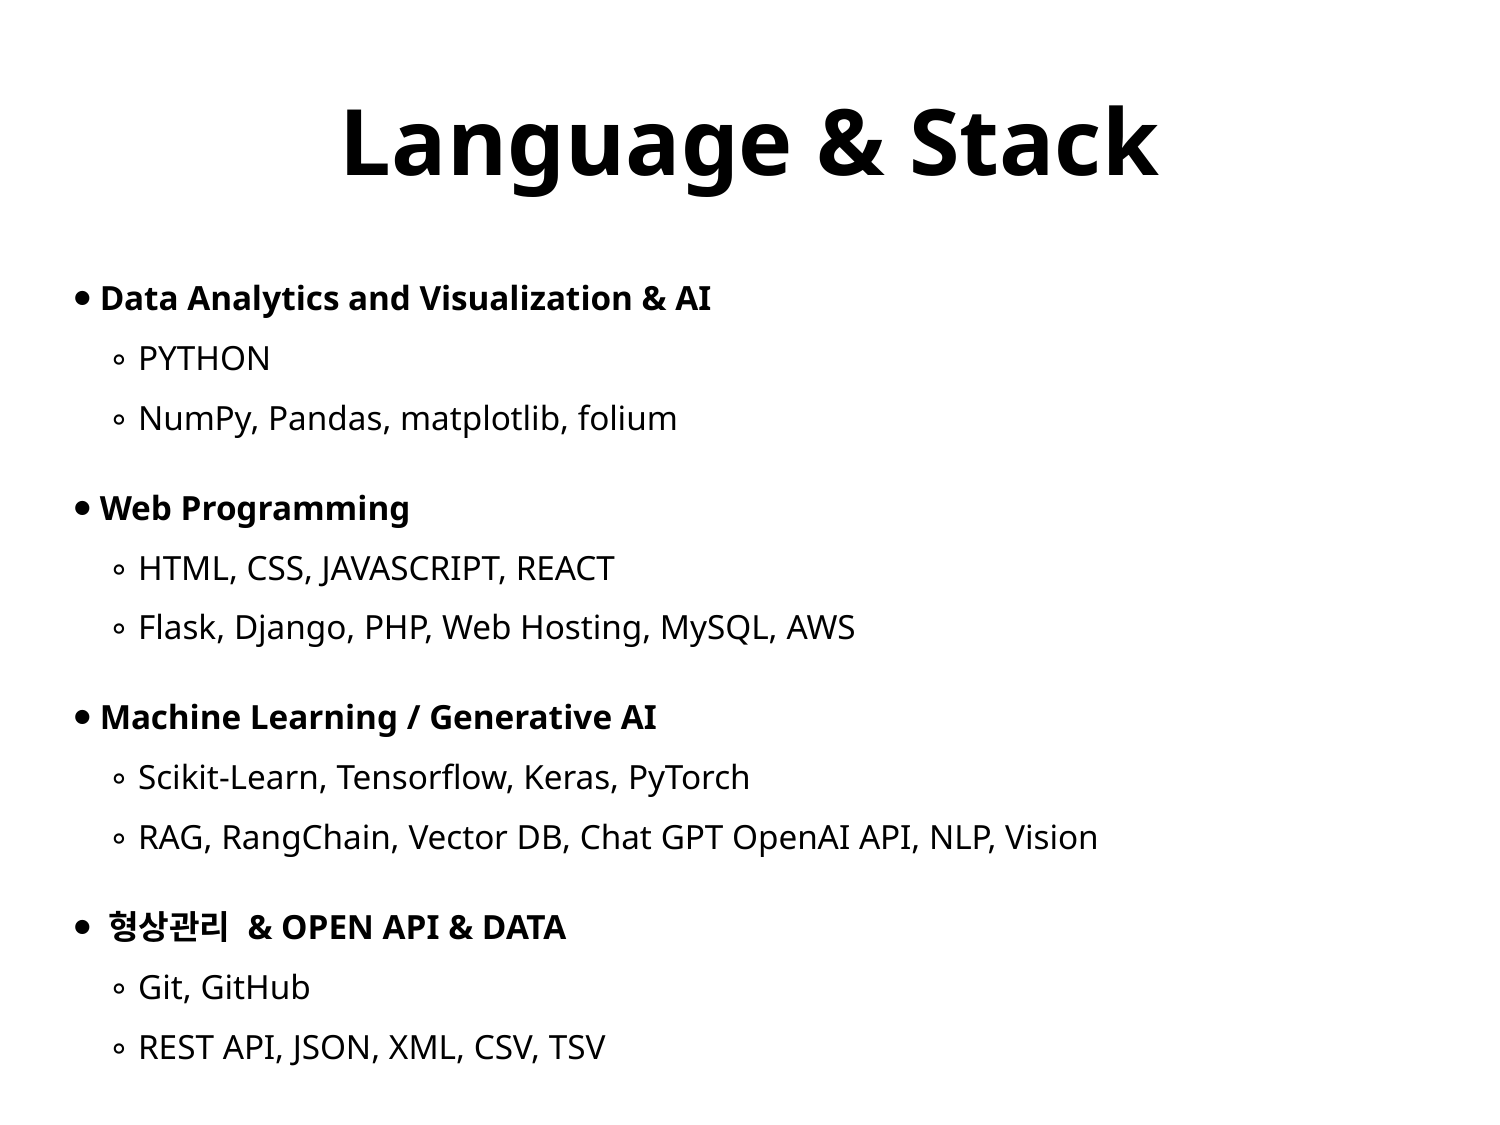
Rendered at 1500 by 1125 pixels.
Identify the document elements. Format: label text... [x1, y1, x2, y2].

title Language & Stack [75, 45, 1425, 233]
text_box ⦁ Data Analytics and Visualization & AI ∘ PYTHON ∘ NumPy, Pandas, matplotlib, folium ⦁ Web Programming ∘ HTML, CSS, JAVASCRIPT, REACT ∘ Flask, Django, PHP, Web Hosting, MySQL, AWS ⦁ Machine Learning / Generative AI ∘ Scikit-Learn, Tensorflow, Keras, PyTorch ∘ RAG, RangChain, Vector DB, Chat GPT OpenAI API, NLP, Vision ⦁ 형상관리 & OPEN API & DATA ∘ Git, GitHub ∘ REST API, JSON, XML, CSV, TSV [58, 249, 1418, 1074]
